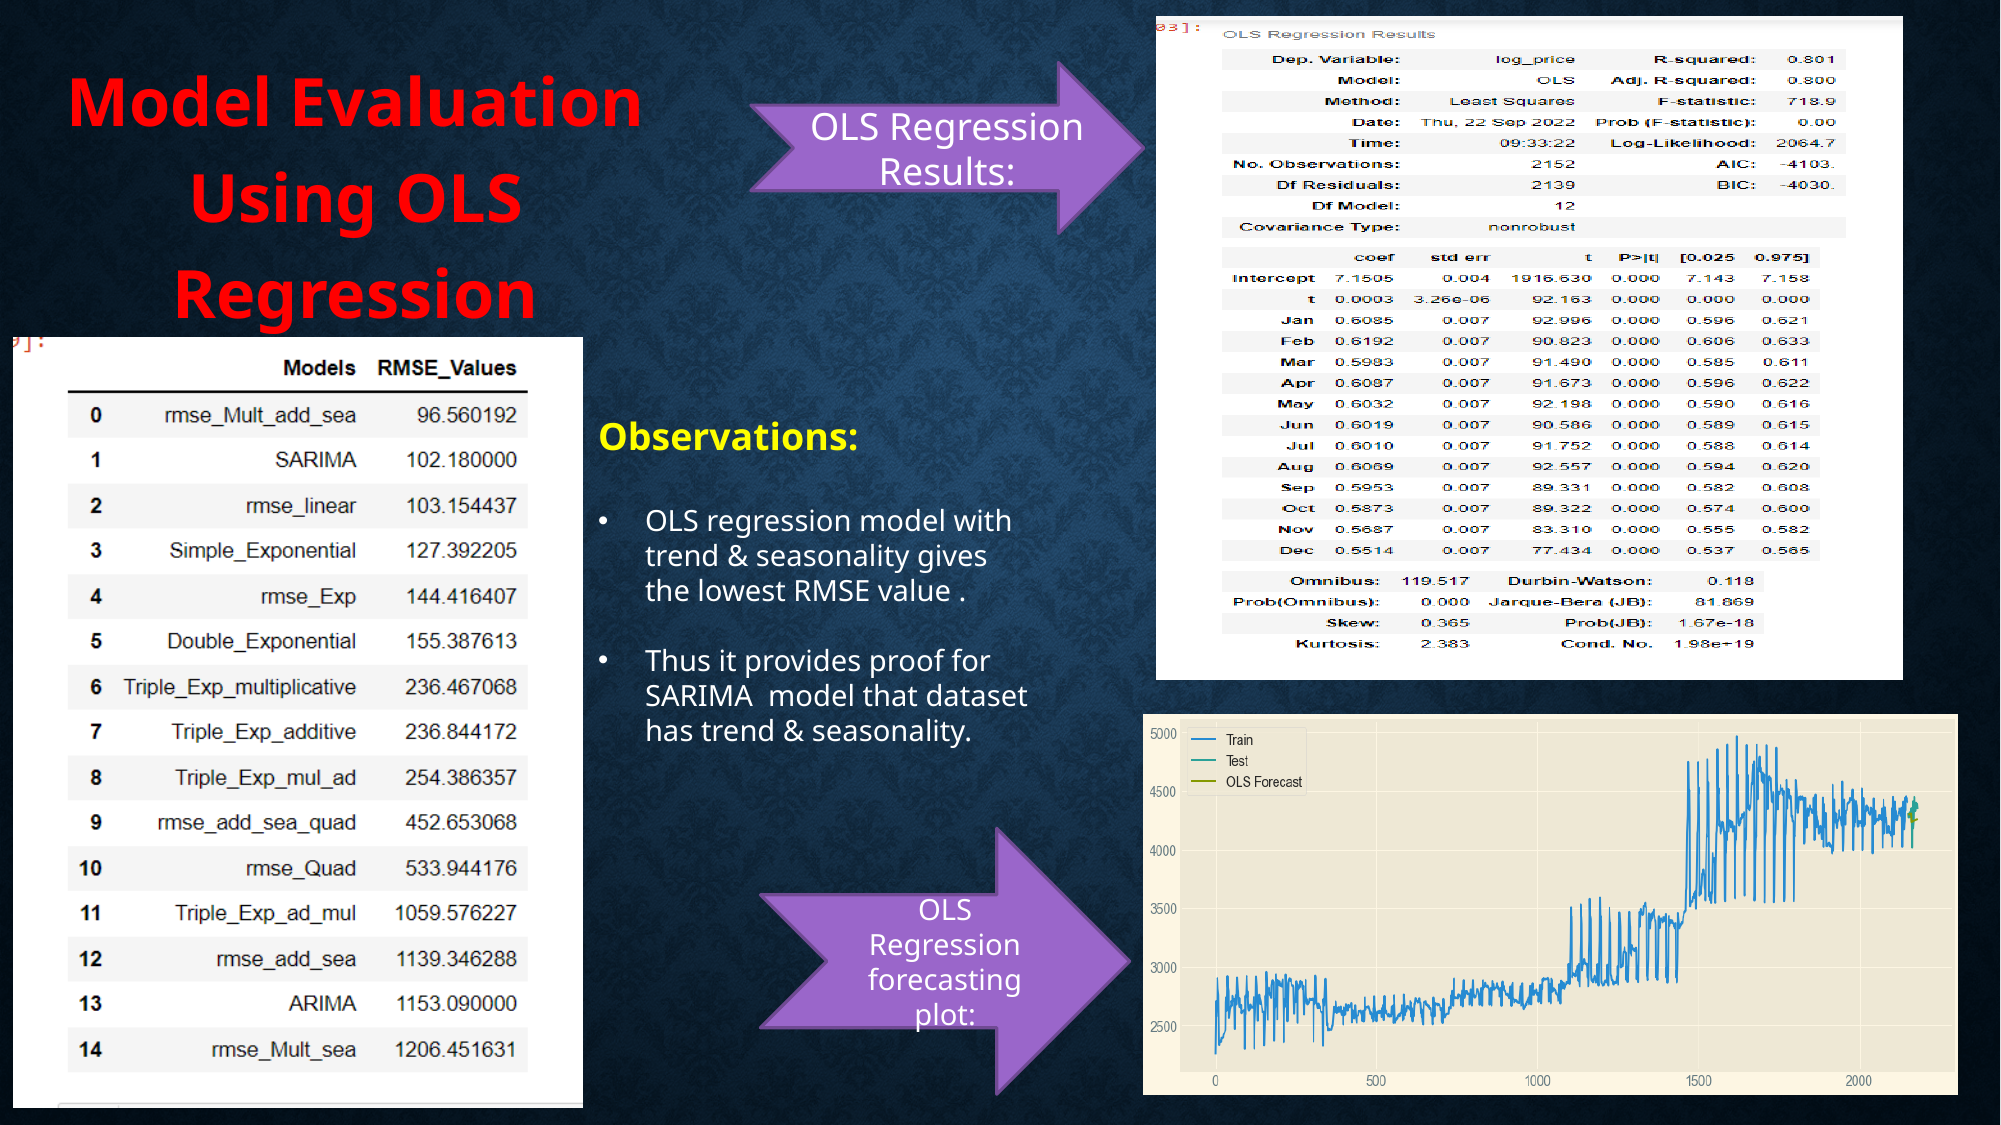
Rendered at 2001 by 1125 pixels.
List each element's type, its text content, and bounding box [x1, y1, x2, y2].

text_box OLS Regression Results: [750, 62, 1144, 234]
text_box Observations: OLS regression model with trend & seasonality gives the lowest RMSE value . Thus it provides proof for SARIMA model that dataset has trend & seasonality. [588, 404, 1047, 755]
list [1156, 16, 1904, 680]
list Model Evaluation Using OLS Regression Techniques: [33, 36, 679, 164]
picture [0, 0, 2001, 1125]
text_box OLS Regression forecasting plot: [760, 828, 1130, 1095]
